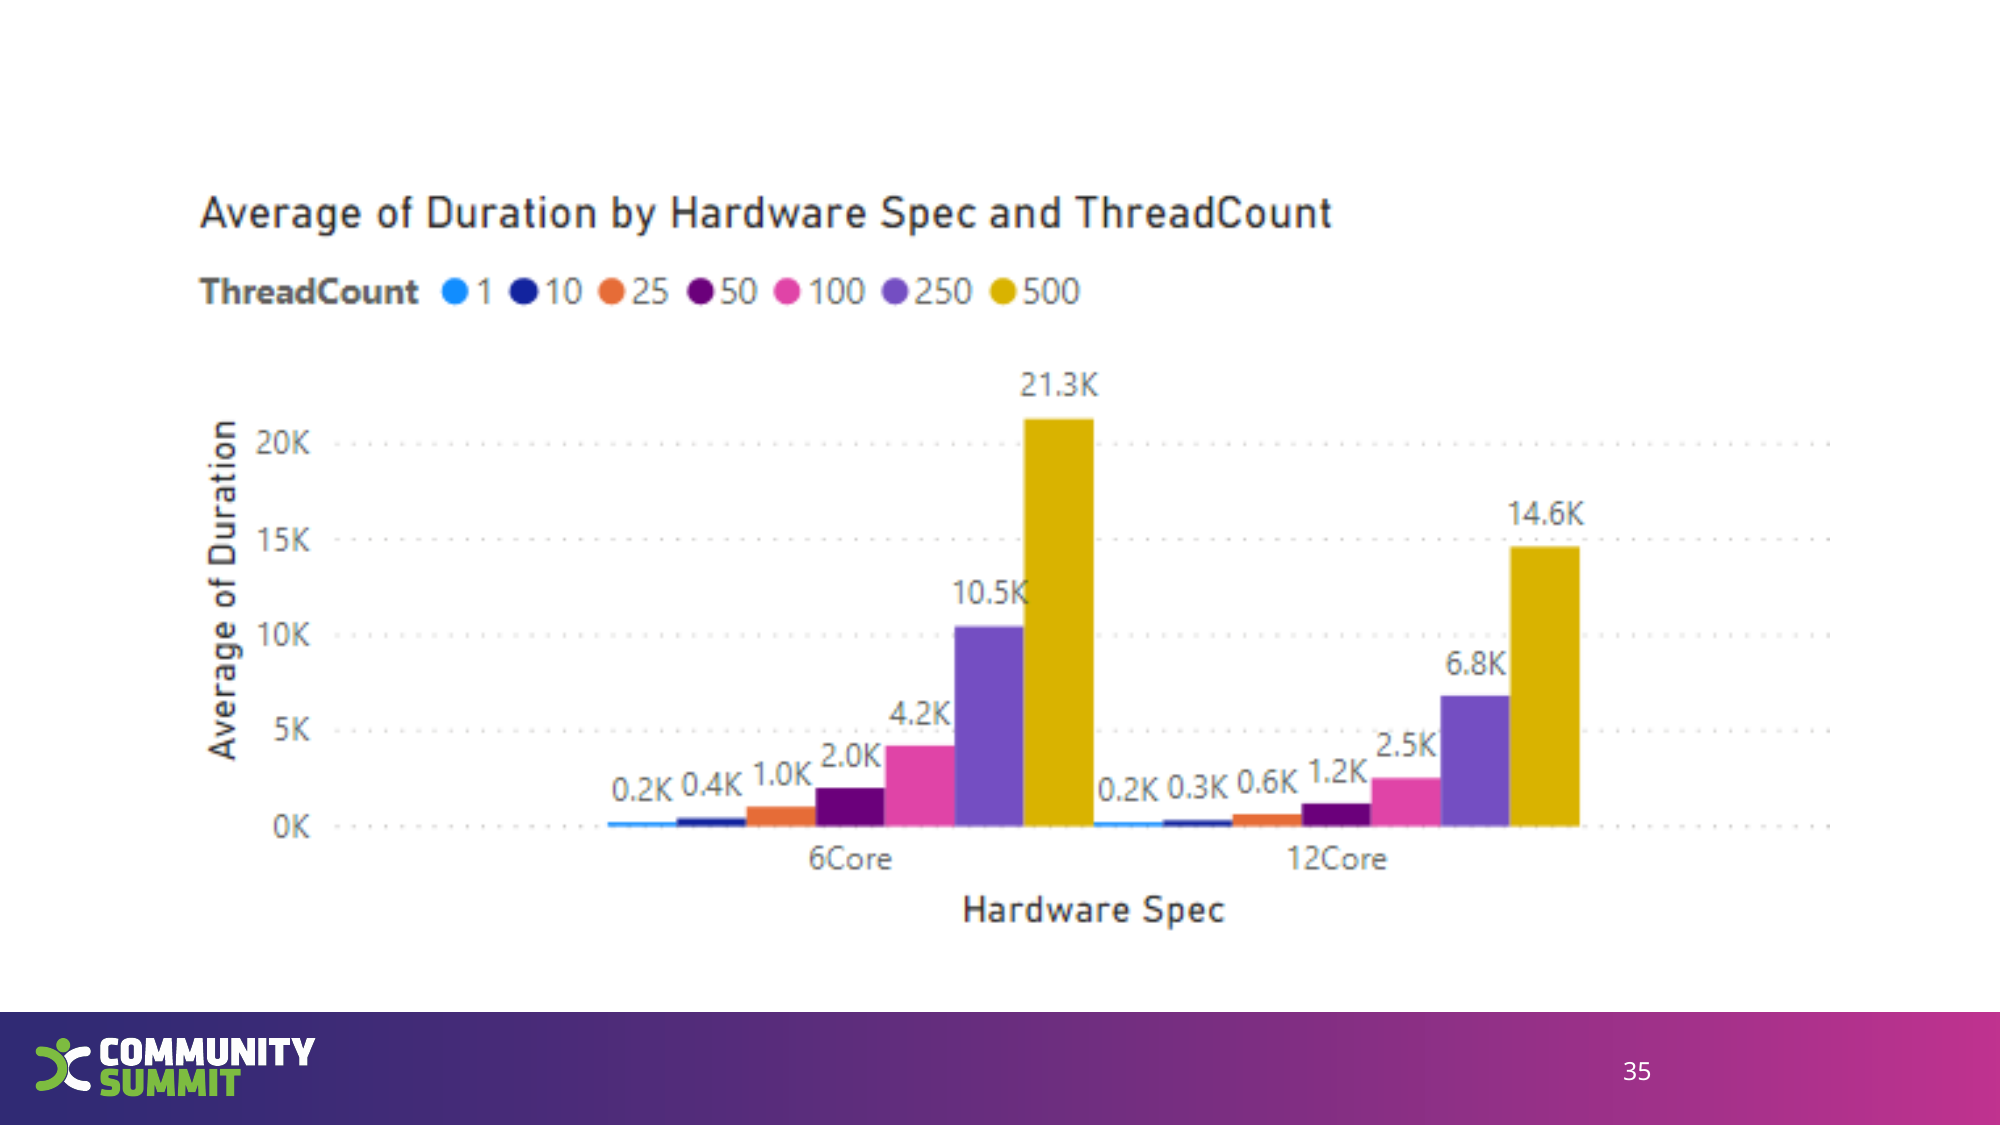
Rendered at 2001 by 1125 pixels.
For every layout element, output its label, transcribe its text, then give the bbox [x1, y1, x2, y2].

picture [0, 1012, 2000, 1125]
slide_number 35 [1412, 1042, 1863, 1103]
picture [170, 189, 1830, 936]
